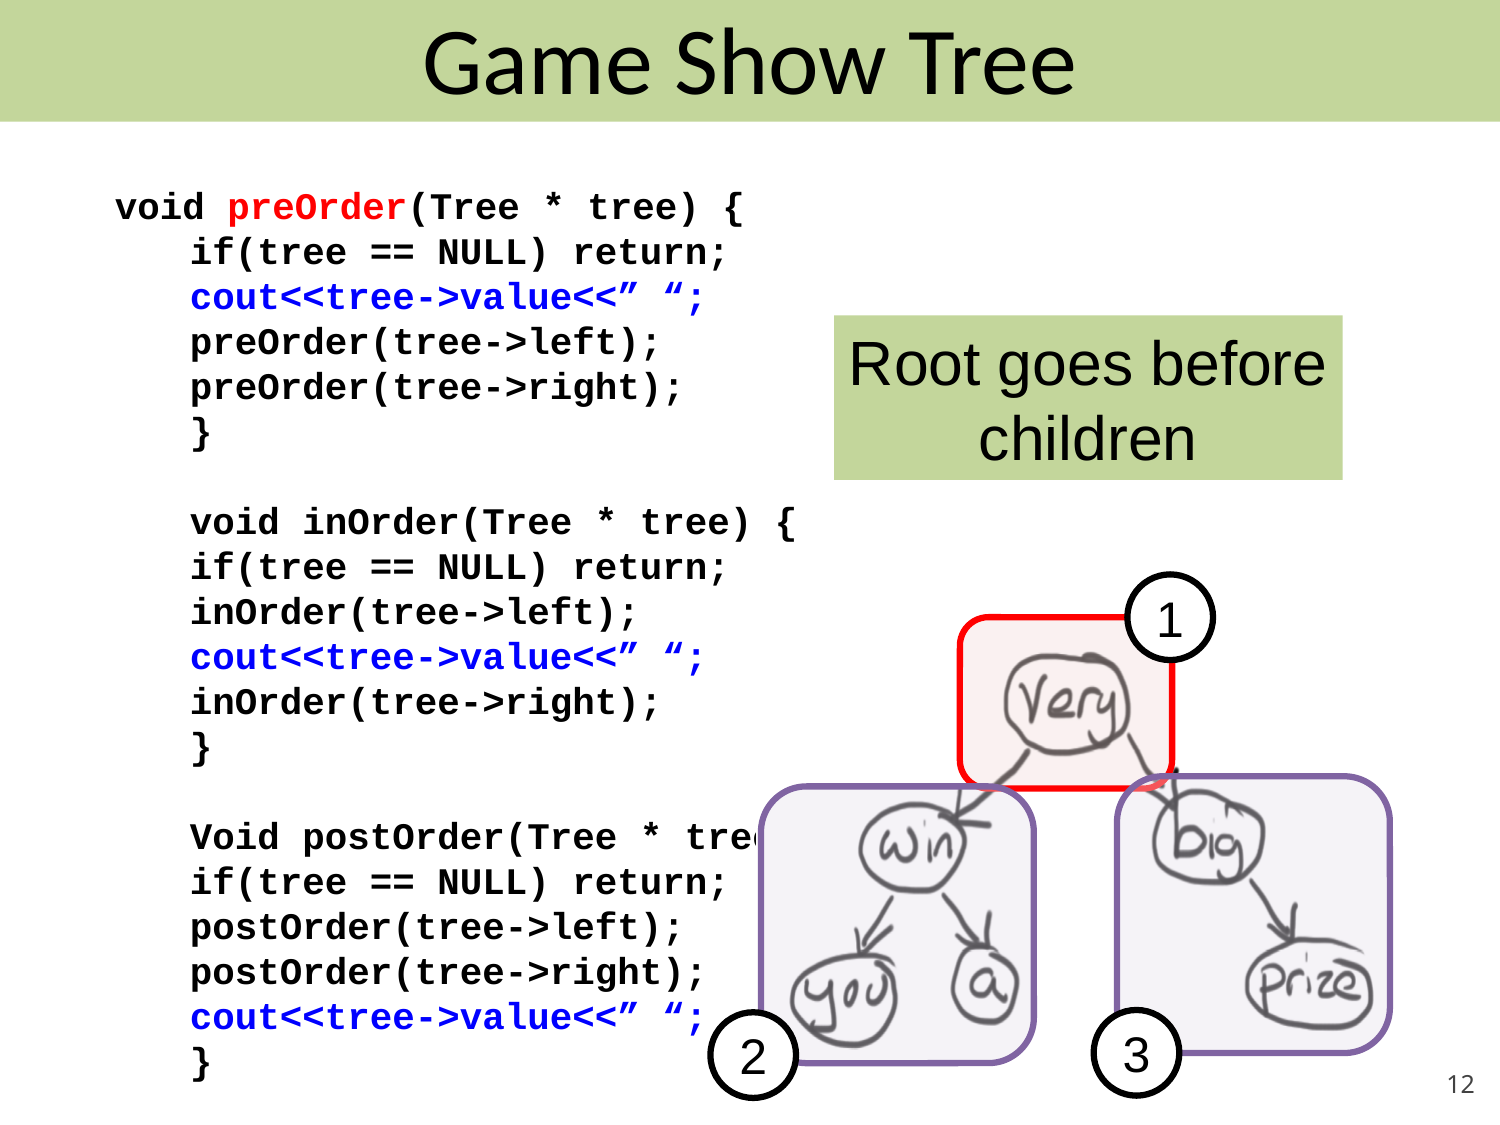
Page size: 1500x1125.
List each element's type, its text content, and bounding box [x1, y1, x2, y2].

text_box 2 [710, 1012, 793, 1098]
text_box Root goes before children [834, 315, 1343, 480]
text_box [959, 617, 1139, 648]
title Game Show Tree [75, 0, 1425, 113]
text_box void preOrder(Tree * tree) { if(tree == NULL) return; cout<<tree->value<<” “; preOrder(tree->left); preOrder(tree->right); } void inOrder(Tree * tree) { if(tree == NULL) return; inOrder(tree->left); cout<<tree->value<<” “; inOrder(tree->right); } Void postOrder(Tree * tree) { if(tree == NULL) return; postOrder(tree->left); postOrder(tree->right); cout<<tree->value<<” “; } [99, 174, 1263, 1090]
picture [755, 649, 1401, 1063]
text_box 1 [1127, 574, 1214, 648]
text_box 3 [1098, 1072, 1175, 1096]
